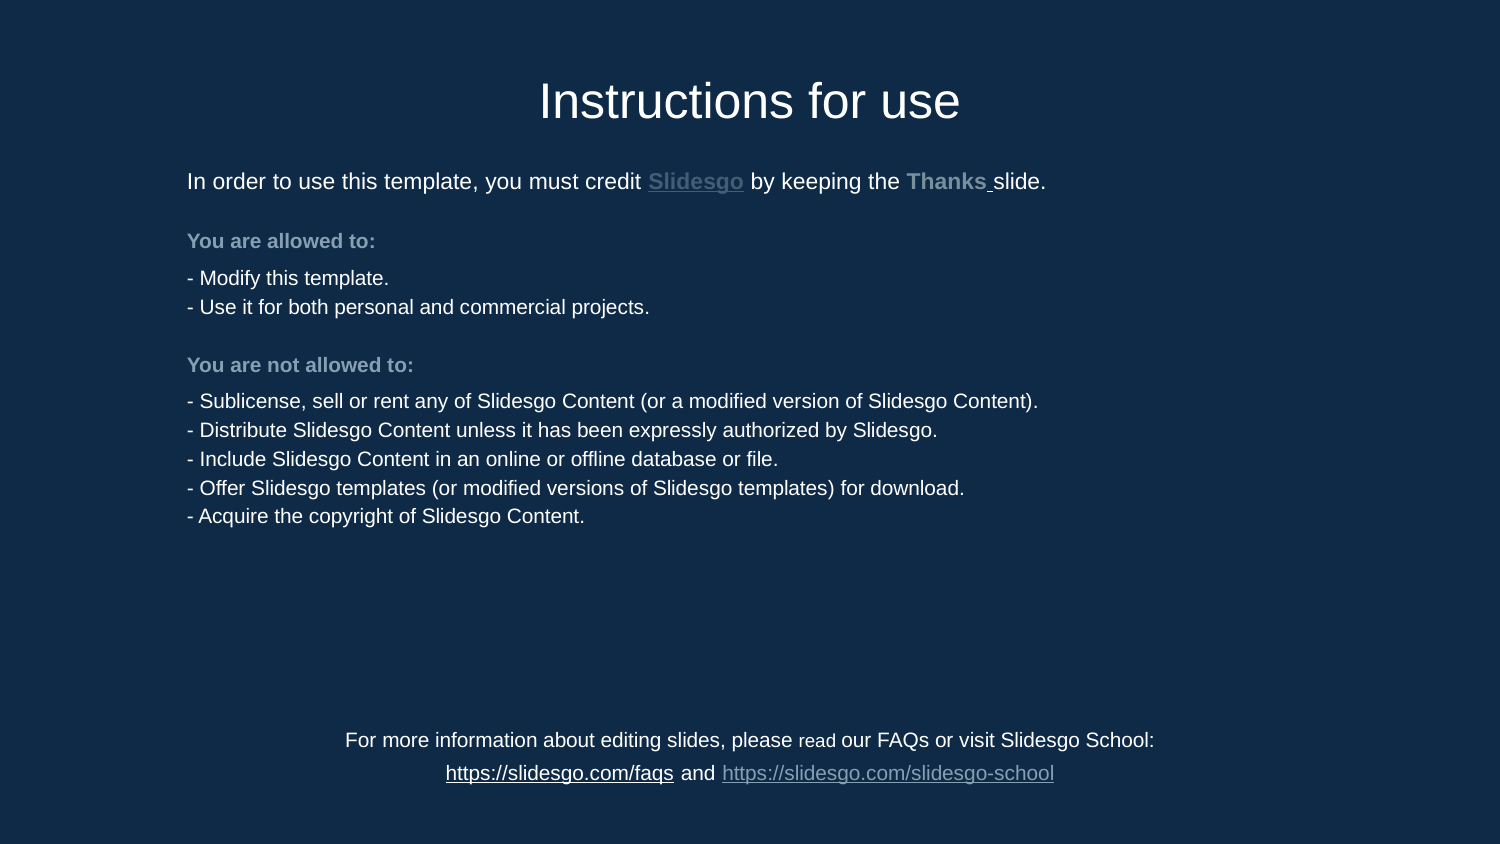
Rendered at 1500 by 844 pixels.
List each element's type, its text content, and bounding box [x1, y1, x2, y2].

text_box Instructions for use [171, 53, 1328, 133]
text_box For more information about editing slides, please read our FAQs or visit Slidesgo School: https://slidesgo.com/faqs and https://slidesgo.com/slidesgo-school [171, 707, 1328, 780]
text_box In order to use this template, you must credit Slidesgo by keeping the Thanks slide. You are allowed to: - Modify this template. - Use it for both personal and commercial projects. You are not allowed to: - Sublicense, sell or rent any of Slidesgo Content (or a modified version of Slidesgo Content). - Distribute Slidesgo Content unless it has been expressly authorized by Slidesgo. - Include Slidesgo Content in an online or offline database or file. - Offer Slidesgo templates (or modified versions of Slidesgo templates) for download. - Acquire the copyright of Slidesgo Content. [171, 148, 1328, 589]
